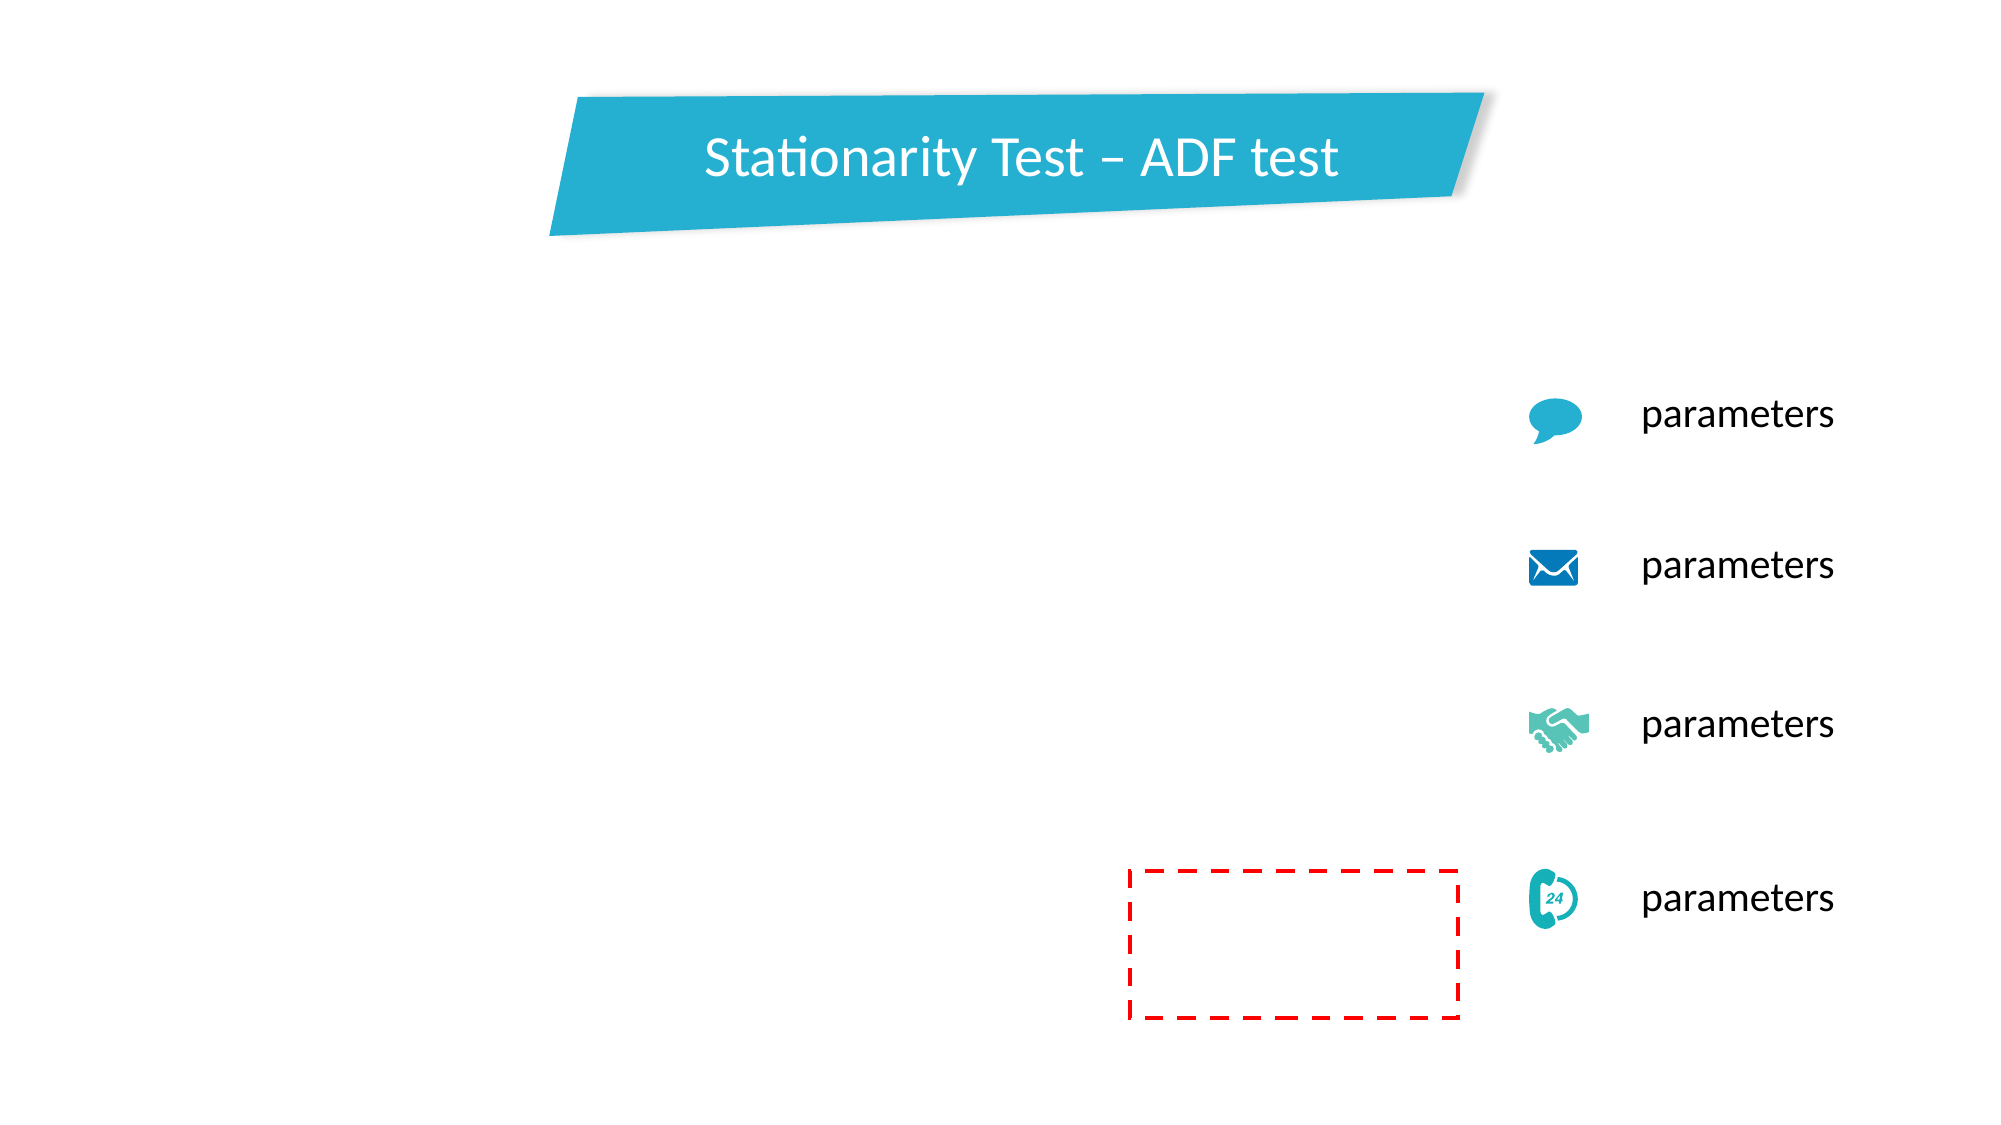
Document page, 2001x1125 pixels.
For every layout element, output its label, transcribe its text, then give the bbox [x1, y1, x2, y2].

text_box parameters [1626, 378, 1909, 444]
text_box [1556, 876, 1578, 921]
text_box parameters [1626, 529, 1909, 595]
text_box [1529, 708, 1589, 753]
text_box [1529, 549, 1578, 573]
text_box parameters [1626, 861, 1909, 927]
text_box [1545, 892, 1564, 904]
text_box Stationarity Test – ADF test [689, 110, 1356, 195]
text_box [1529, 398, 1582, 445]
text_box [1529, 868, 1556, 929]
text_box [1129, 870, 1459, 1019]
text_box parameters [1626, 688, 1909, 754]
text_box [1529, 557, 1578, 586]
